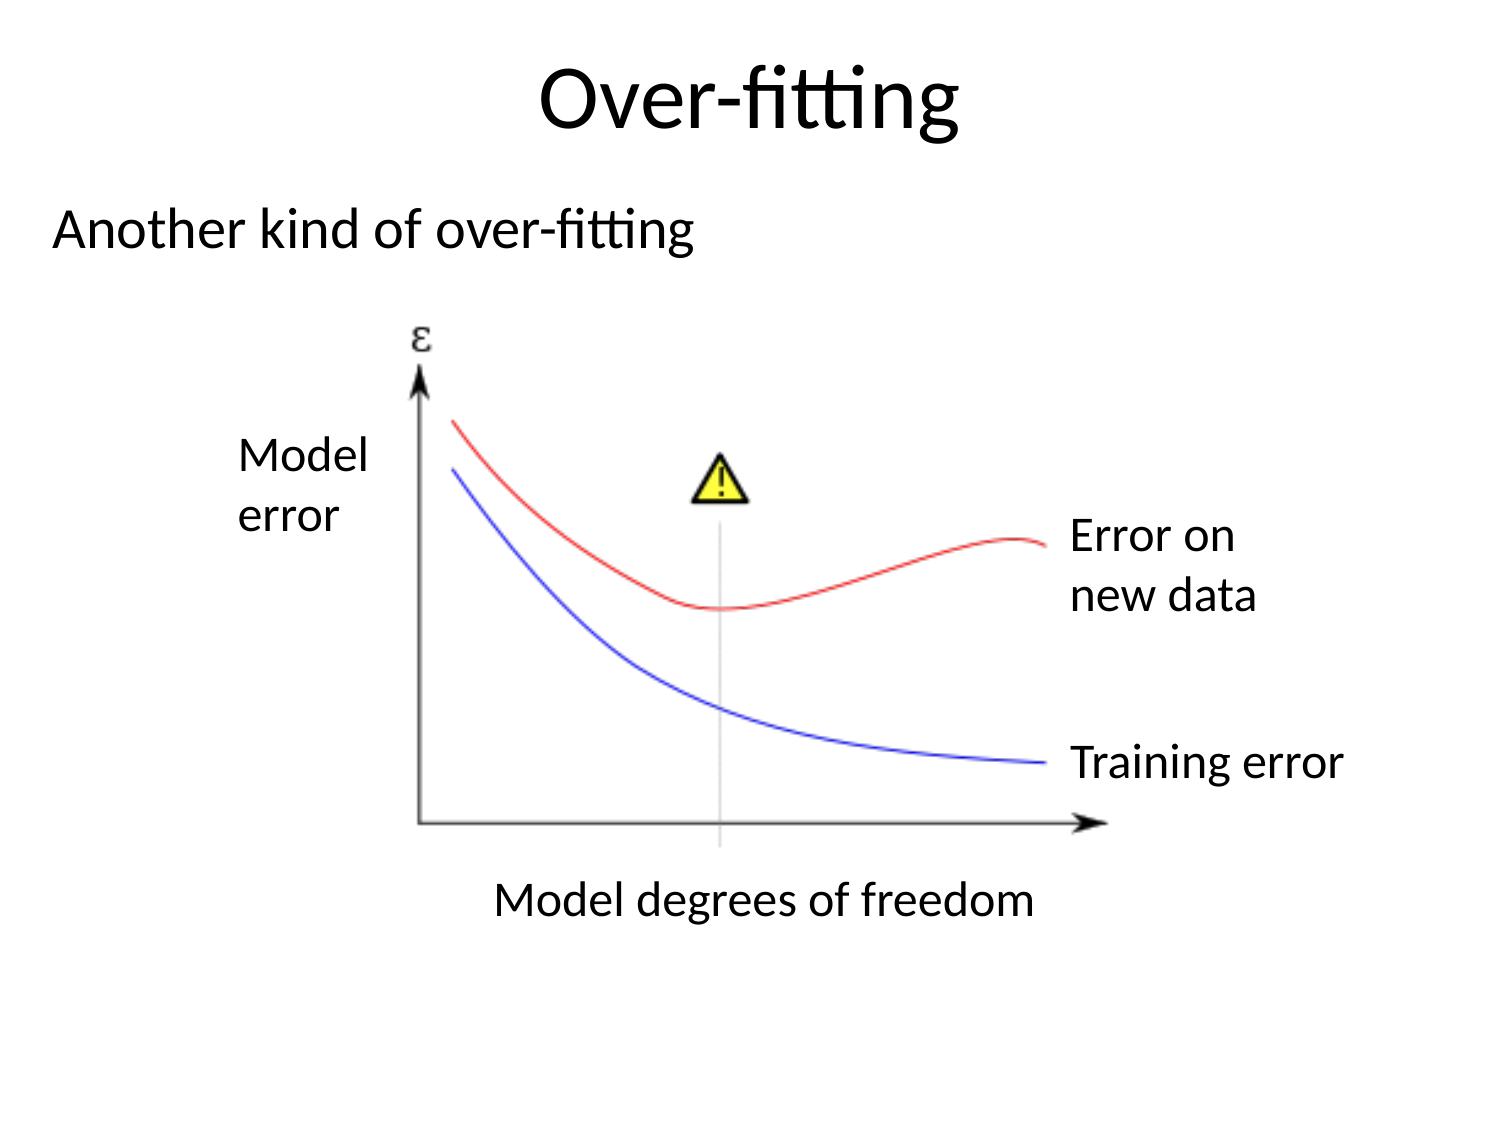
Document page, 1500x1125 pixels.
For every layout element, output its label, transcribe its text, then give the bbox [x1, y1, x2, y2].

text_box Training error [1135, 720, 1360, 796]
list Another kind of over-fitting [37, 183, 1456, 1073]
picture [396, 318, 1131, 860]
text_box Error on new data [1135, 493, 1273, 629]
title Over-fitting [75, 18, 1425, 166]
text_box Model degrees of freedom [478, 869, 1051, 934]
text_box Model error [222, 414, 390, 550]
